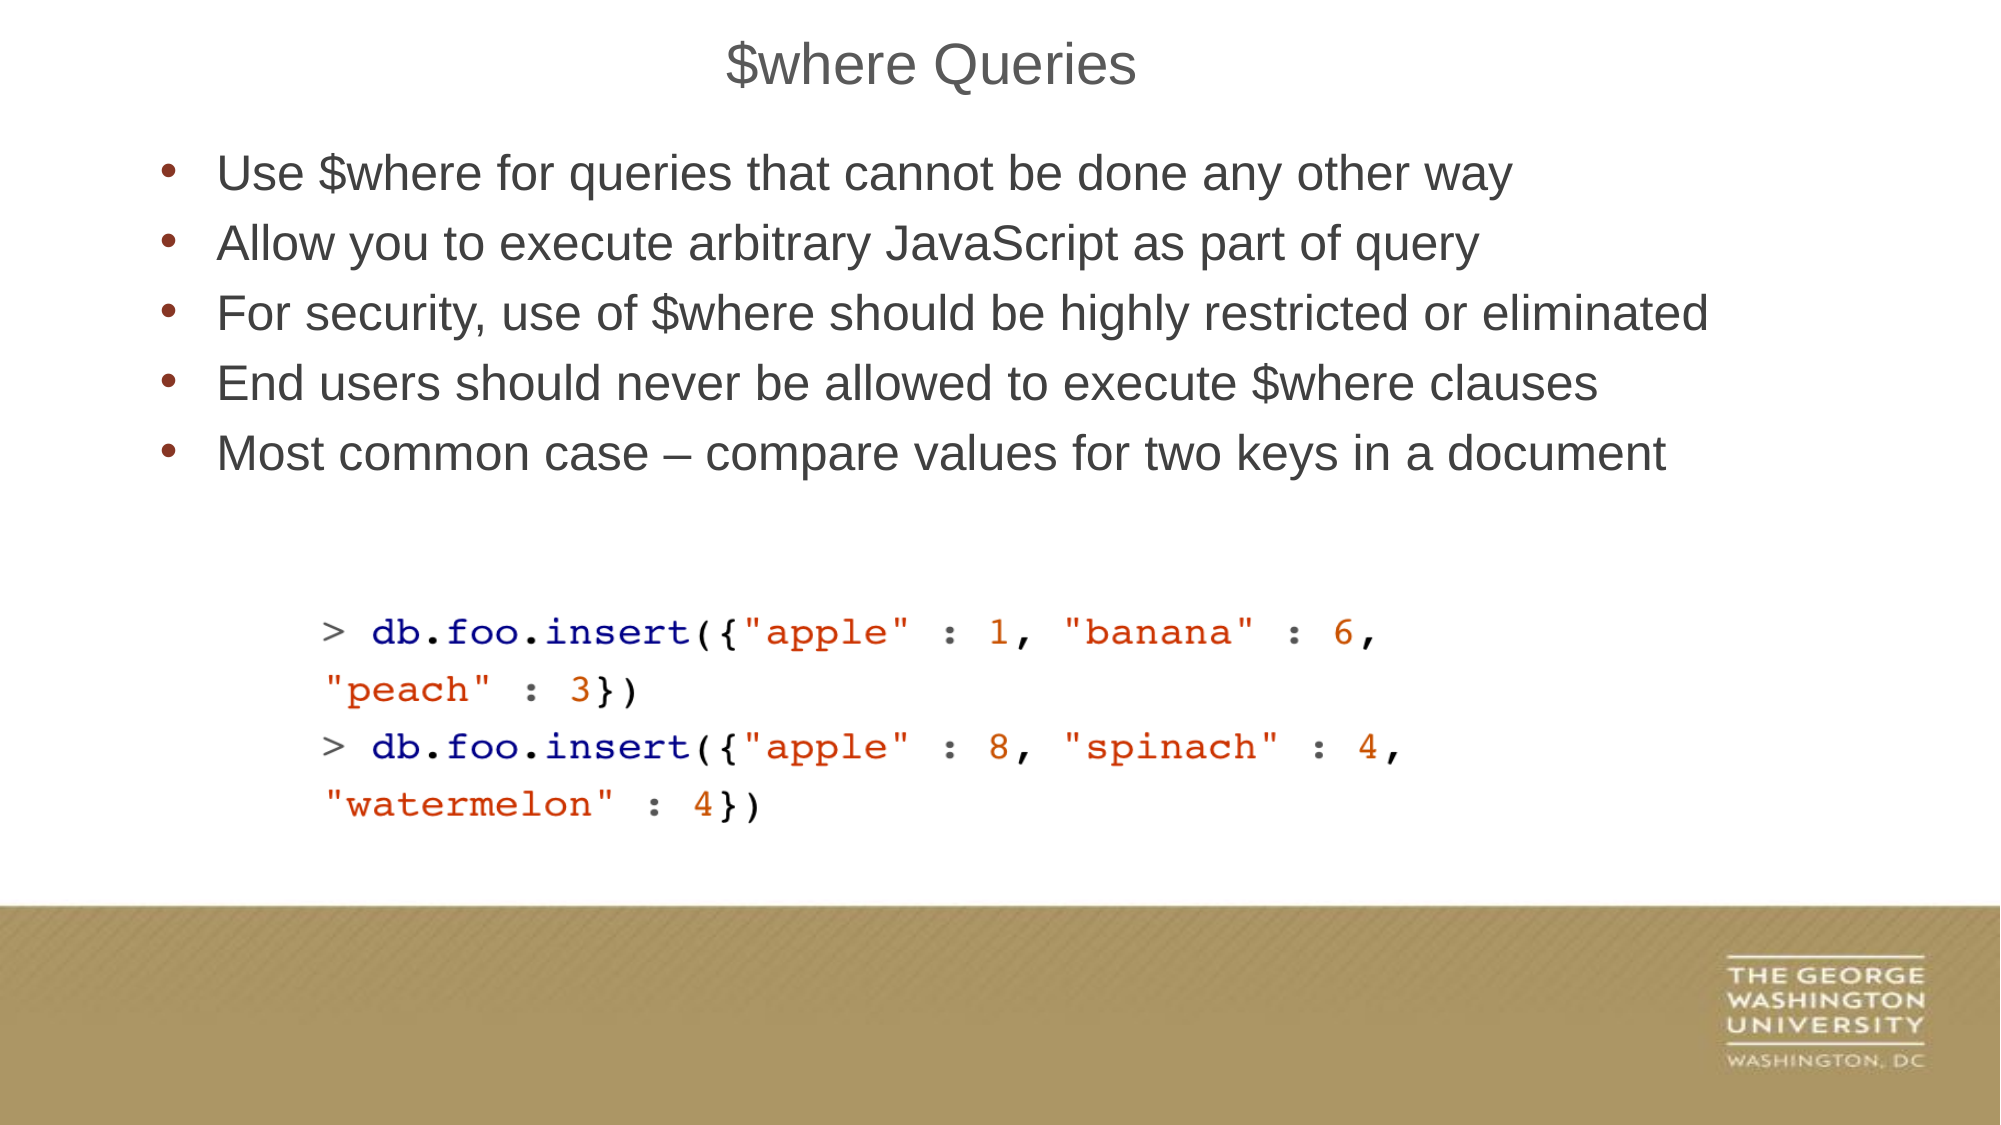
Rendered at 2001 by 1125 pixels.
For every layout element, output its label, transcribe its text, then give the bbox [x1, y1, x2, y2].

picture [0, 0, 2000, 1125]
title $where Queries [77, 19, 1848, 132]
list Use $where for queries that cannot be done any other way Allow you to execute arbitrary JavaScript as part of query For security, use of $where should be highly restricted or eliminated End users should never be allowed to execute $where clauses Most common case – compare values for two keys in a document [77, 132, 1871, 926]
